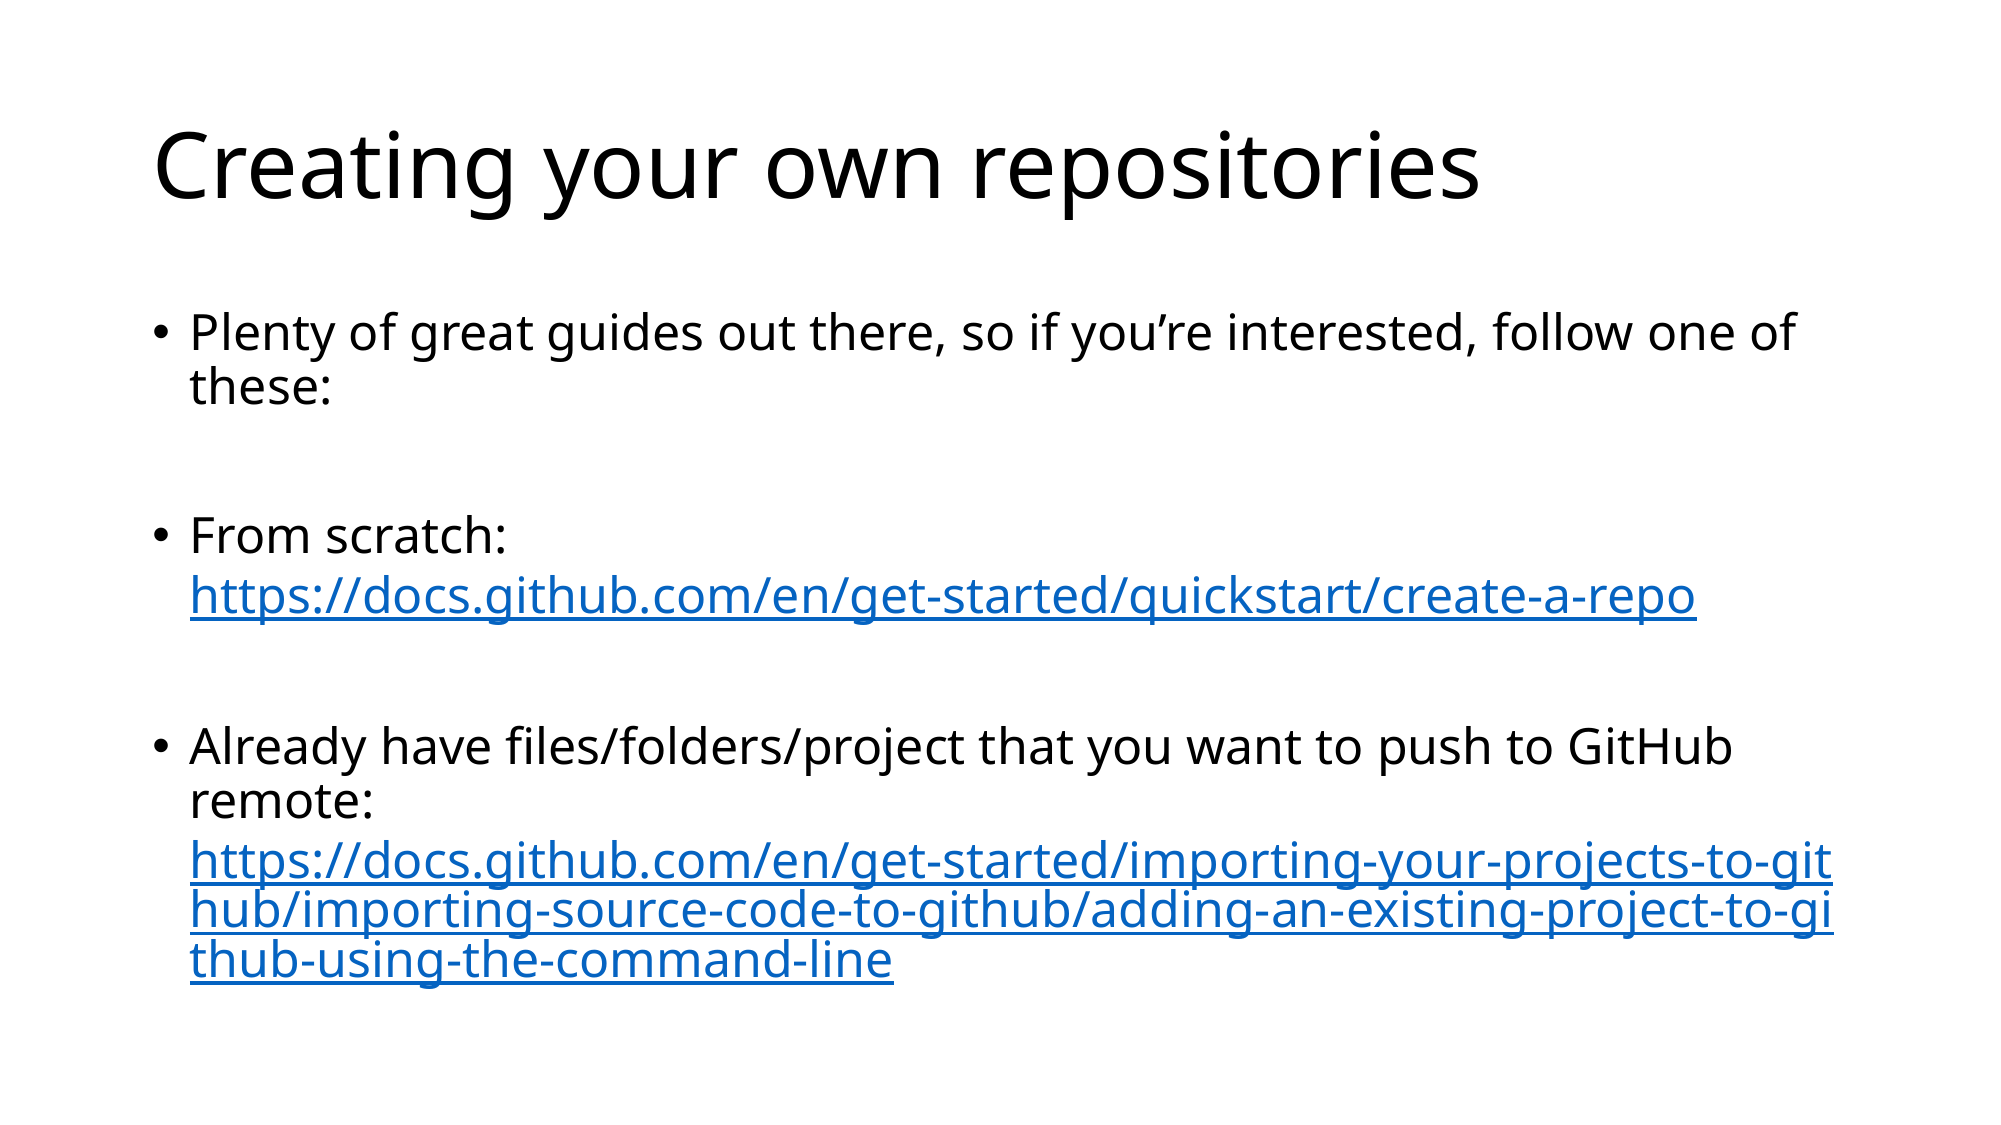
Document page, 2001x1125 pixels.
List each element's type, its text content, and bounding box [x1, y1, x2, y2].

list Plenty of great guides out there, so if you’re interested, follow one of these: From scratch: https://docs.github.com/en/get-started/quickstart/create-a-repo Already have files/folders/project that you want to push to GitHub remote: https://docs.github.com/en/get-started/importing-your-projects-to-github/importing-source-code-to-github/adding-an-existing-project-to-github-using-the-command-line [137, 299, 1863, 1014]
title Creating your own repositories [137, 59, 1863, 278]
